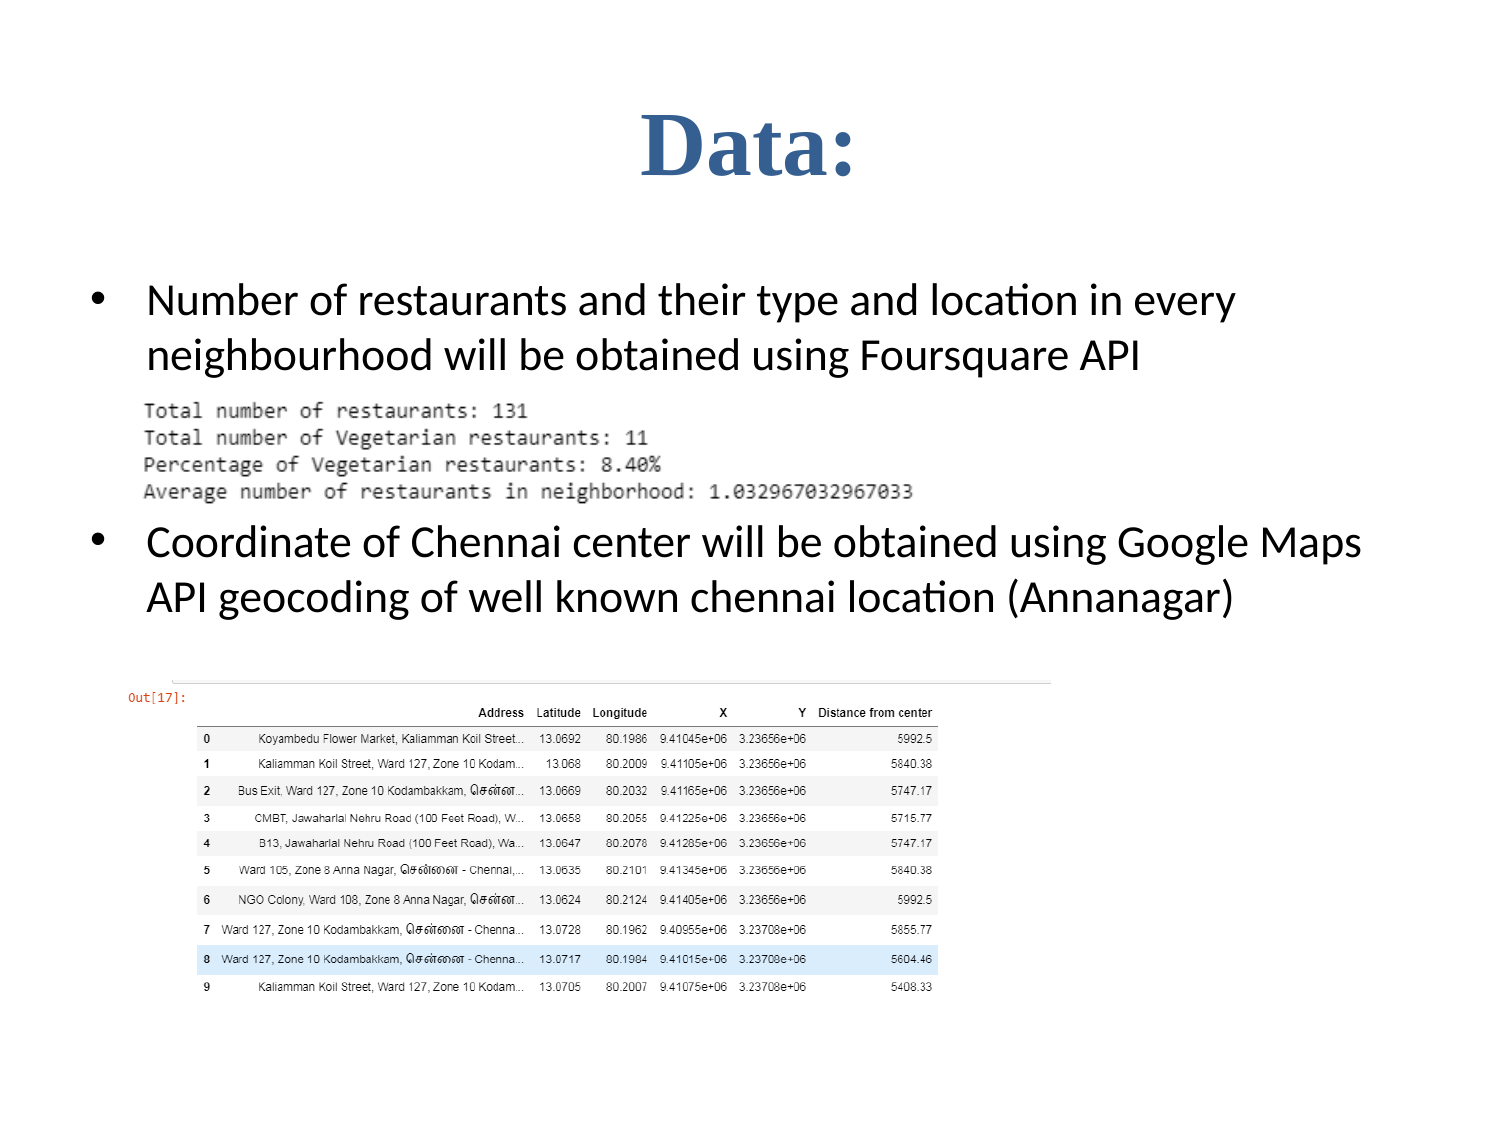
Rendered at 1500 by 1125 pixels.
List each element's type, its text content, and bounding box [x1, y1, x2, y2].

picture [110, 680, 1051, 1006]
picture [111, 396, 942, 521]
title Data: [75, 45, 1425, 233]
list Number of restaurants and their type and location in every neighbourhood will be obtained using Foursquare API Coordinate of Chennai center will be obtained using Google Maps API geocoding of well known chennai location (Annanagar) [75, 262, 1425, 1005]
